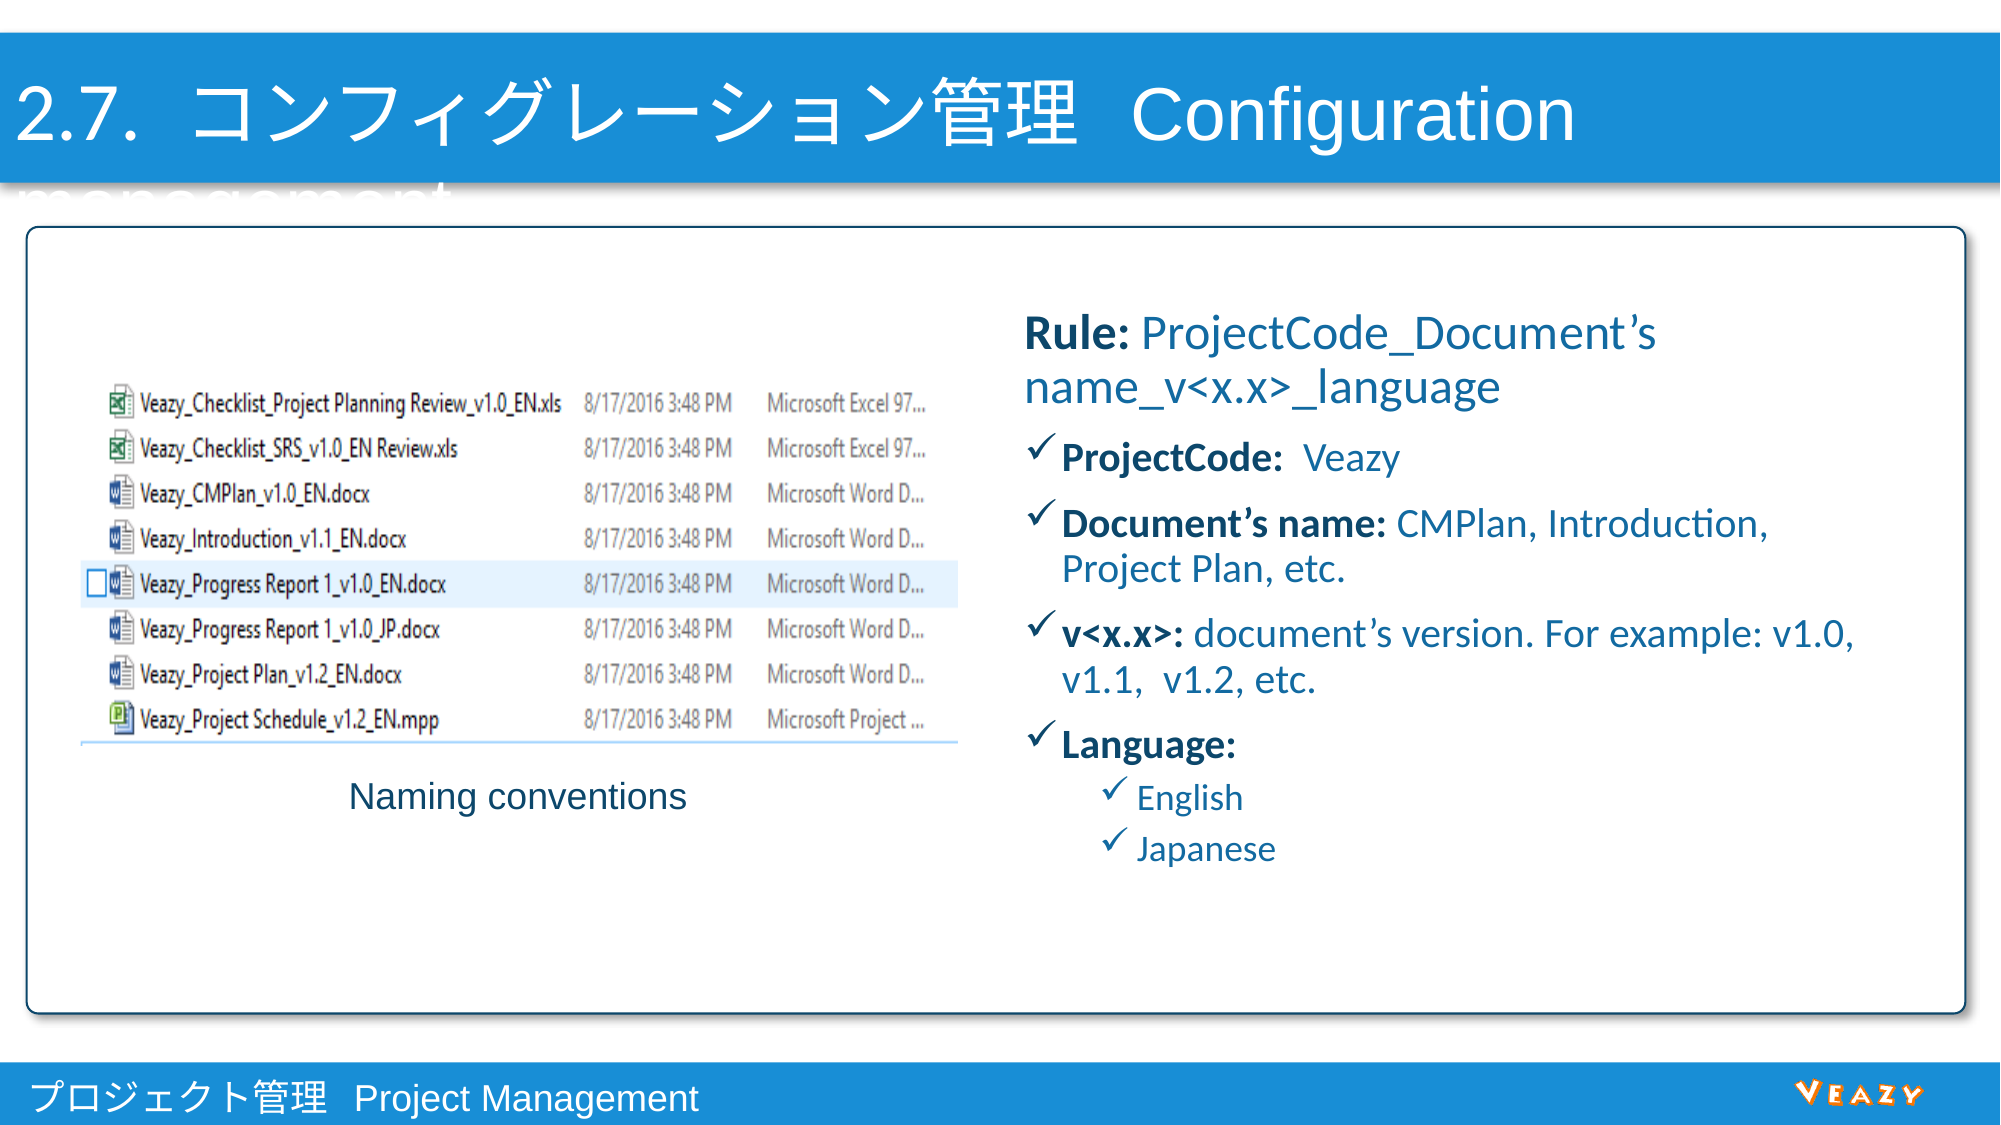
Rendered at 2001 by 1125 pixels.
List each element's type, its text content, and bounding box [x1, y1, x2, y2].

text_box [0, 32, 2000, 49]
text_box Rule: ProjectCode_Document’s name_v<x.x>_language ProjectCode: Veazy Document’s name: CMPlan, Introduction, Project Plan, etc. v<x.x>: document’s version. For example: v1.0, v1.1, v1.2, etc. Language: English Japanese [1009, 298, 1913, 939]
text_box 2.7. コンフィグレーション管理 Configuration management [0, 49, 2000, 255]
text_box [0, 1062, 2000, 1125]
text_box [25, 225, 1967, 1015]
text_box Naming conventions [333, 764, 703, 825]
picture [78, 376, 958, 746]
